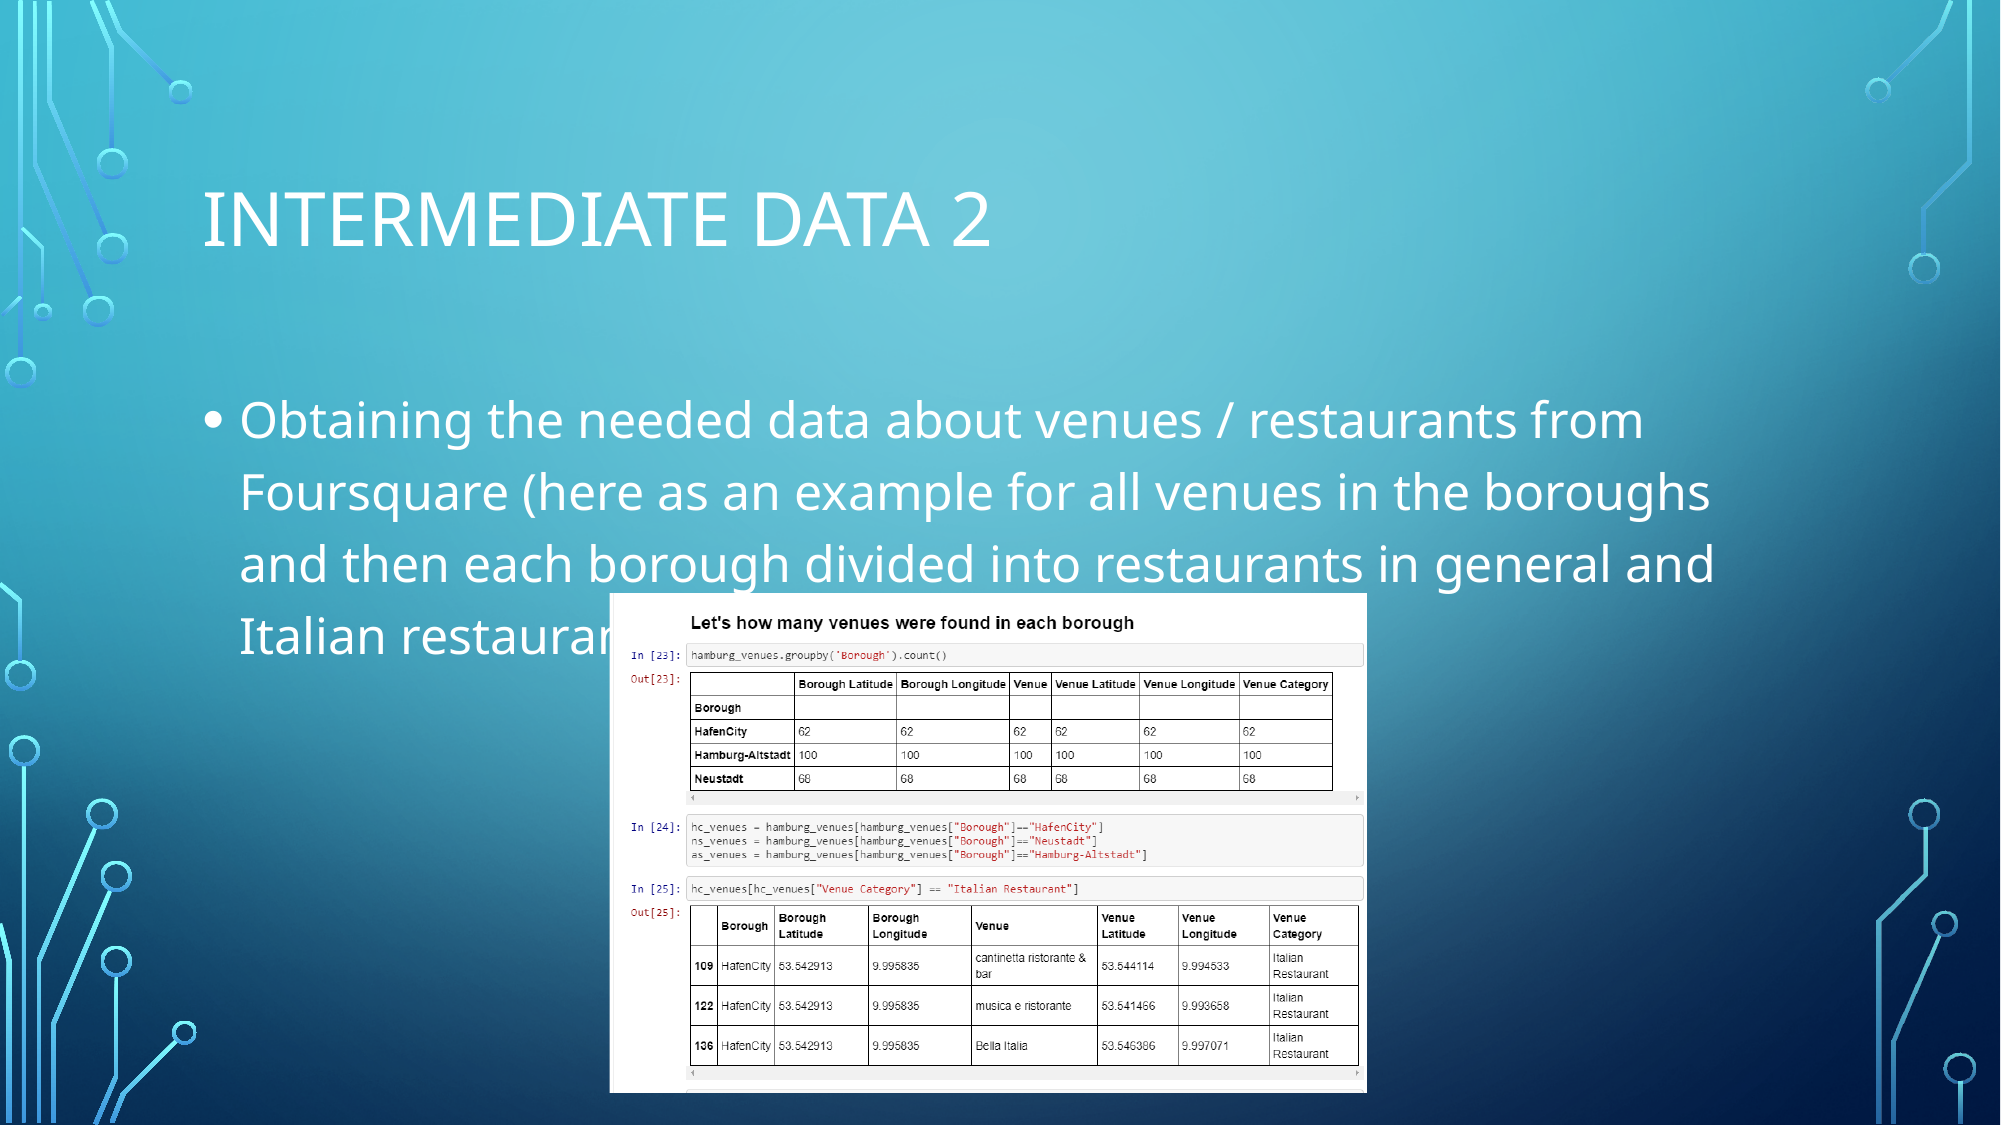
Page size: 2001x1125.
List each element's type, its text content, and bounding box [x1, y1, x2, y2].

picture [609, 592, 1368, 1093]
title Intermediate Data 2 [187, 101, 1813, 344]
list Obtaining the needed data about venues / restaurants from Foursquare (here as an example for all venues in the boroughs and then each borough divided into restaurants in general and Italian restaurants: [187, 369, 1813, 950]
